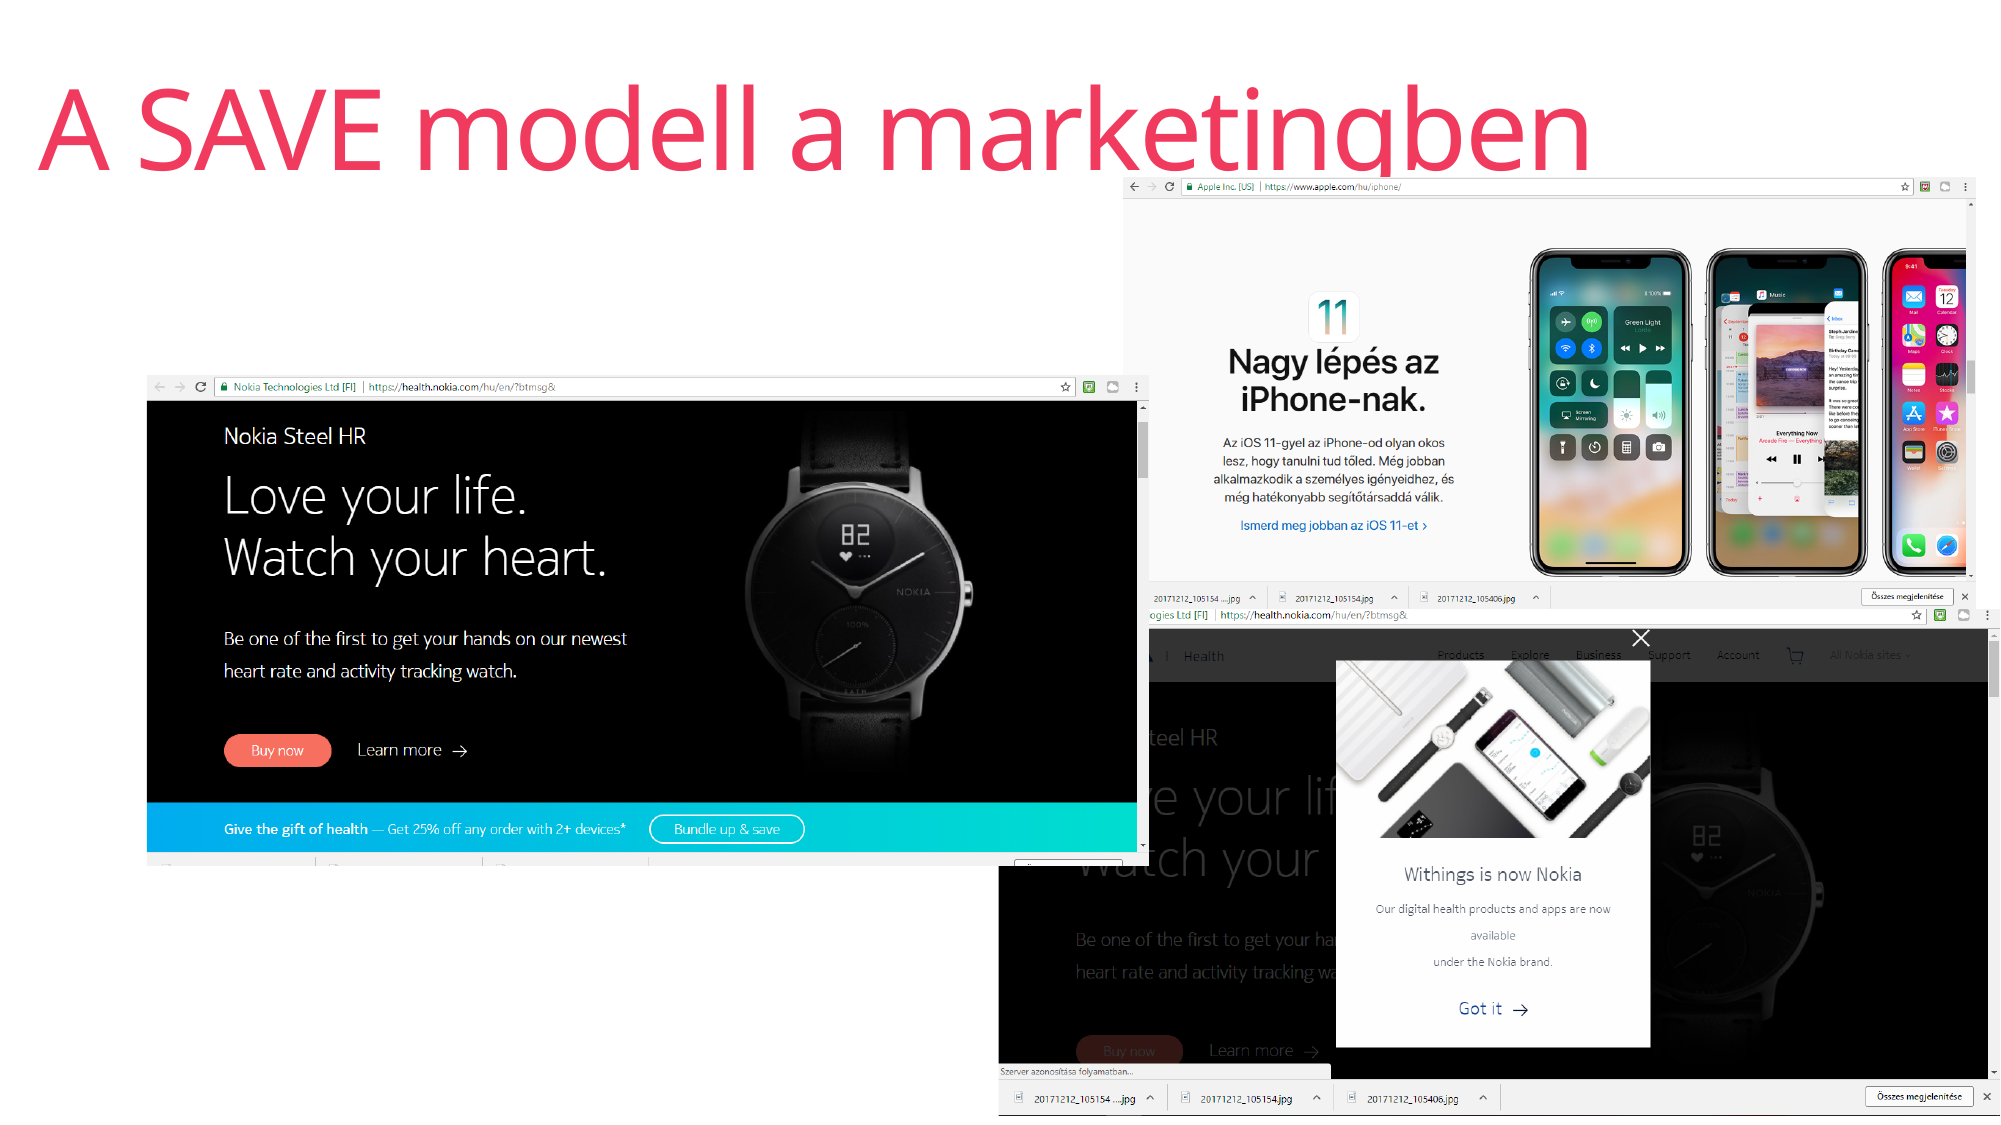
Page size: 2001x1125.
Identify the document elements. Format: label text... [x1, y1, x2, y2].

title A SAVE modell a marketingben [23, 0, 1792, 272]
picture [146, 176, 2000, 1116]
